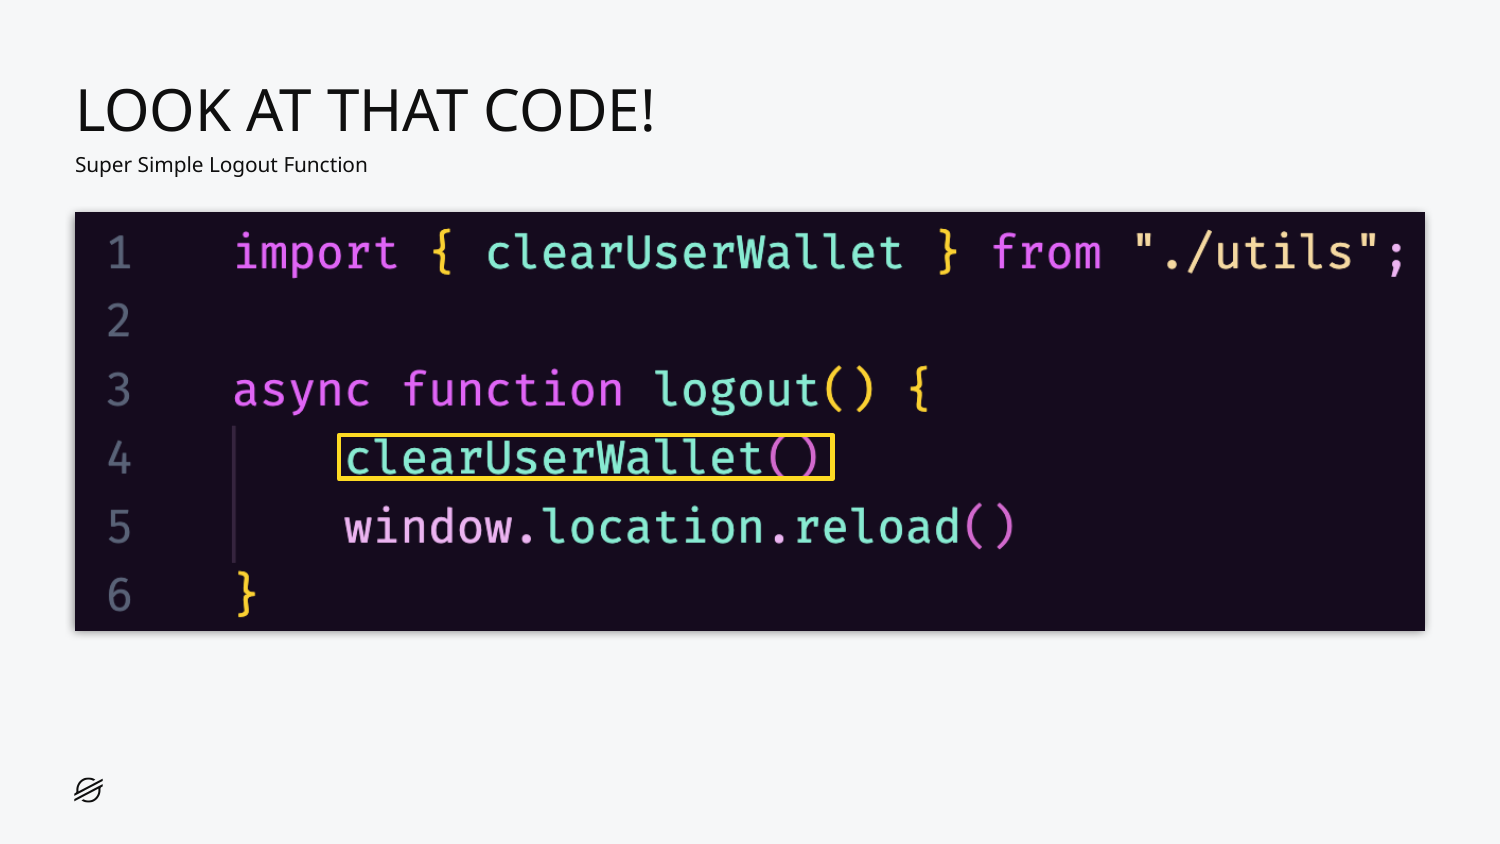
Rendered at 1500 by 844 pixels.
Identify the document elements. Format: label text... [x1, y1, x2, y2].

picture [66, 770, 108, 811]
picture [74, 212, 1426, 631]
subtitle Super Simple Logout Function [75, 151, 676, 209]
title LOOK AT THAT CODE! [75, 72, 1425, 209]
